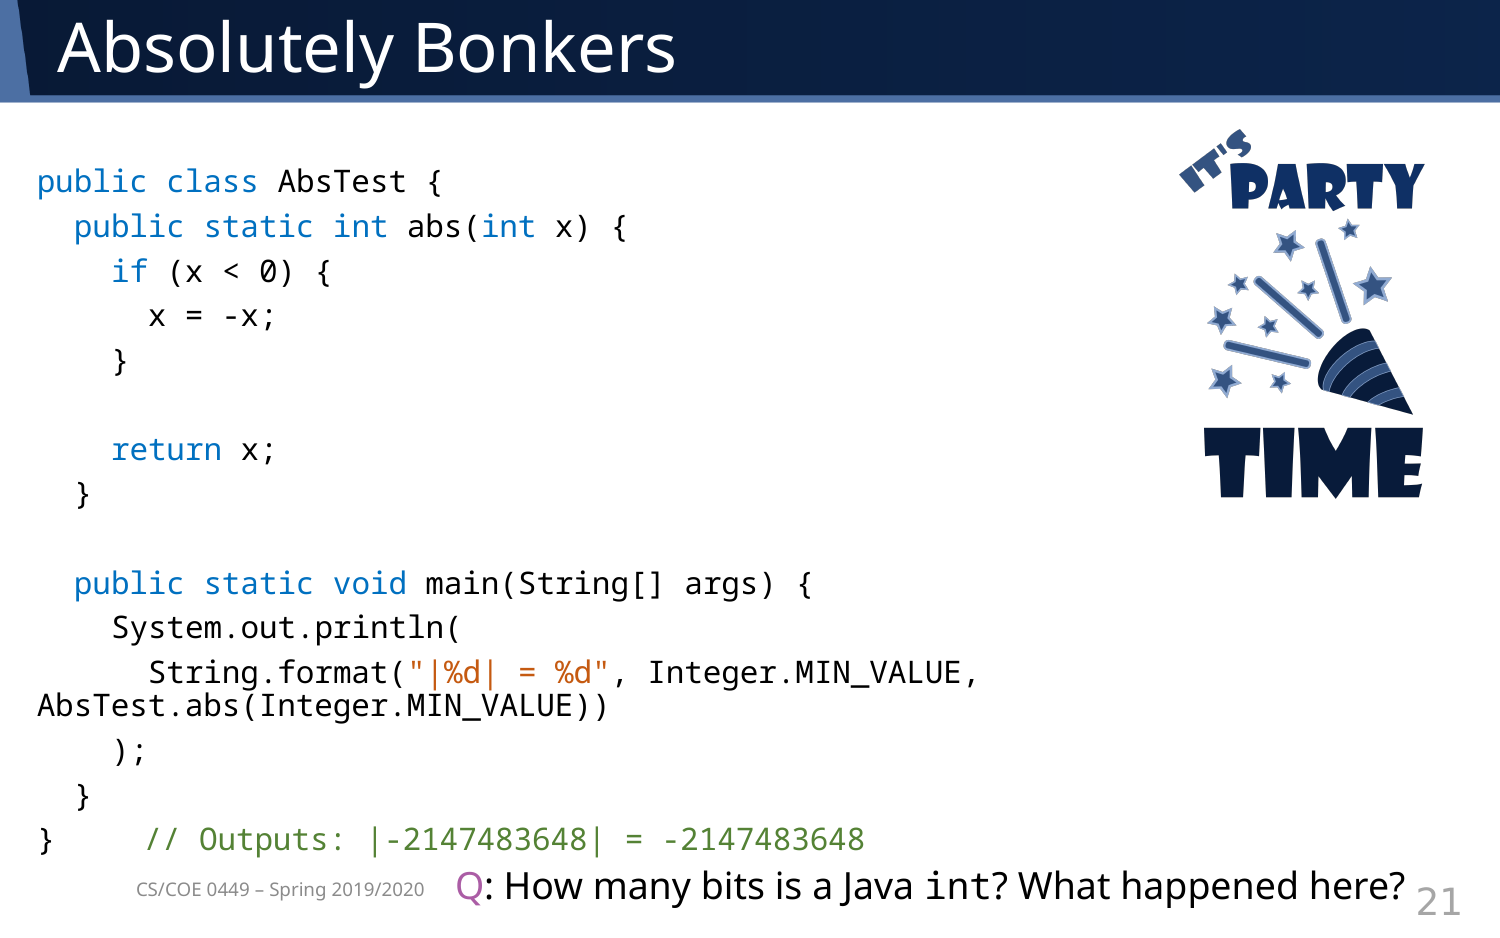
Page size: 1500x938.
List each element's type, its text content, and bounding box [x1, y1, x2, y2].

picture [0, 0, 1500, 938]
footer CS/COE 0449 – Spring 2019/2020 [27, 865, 534, 916]
text_box Q: How many bits is a Java int? What happened here? [440, 854, 1421, 915]
slide_number 21 [1376, 875, 1478, 926]
title Absolutely Bonkers [42, 3, 1500, 97]
list public class AbsTest { public static int abs(int x) { if (x < 0) { x = -x; } return x; } public static void main(String[] args) { System.out.println( String.format("|%d| = %d", Integer.MIN_VALUE, AbsTest.abs(Integer.MIN_VALUE)) ); } } // Outputs: |-2147483648| = -2147483648 [21, 158, 1473, 866]
